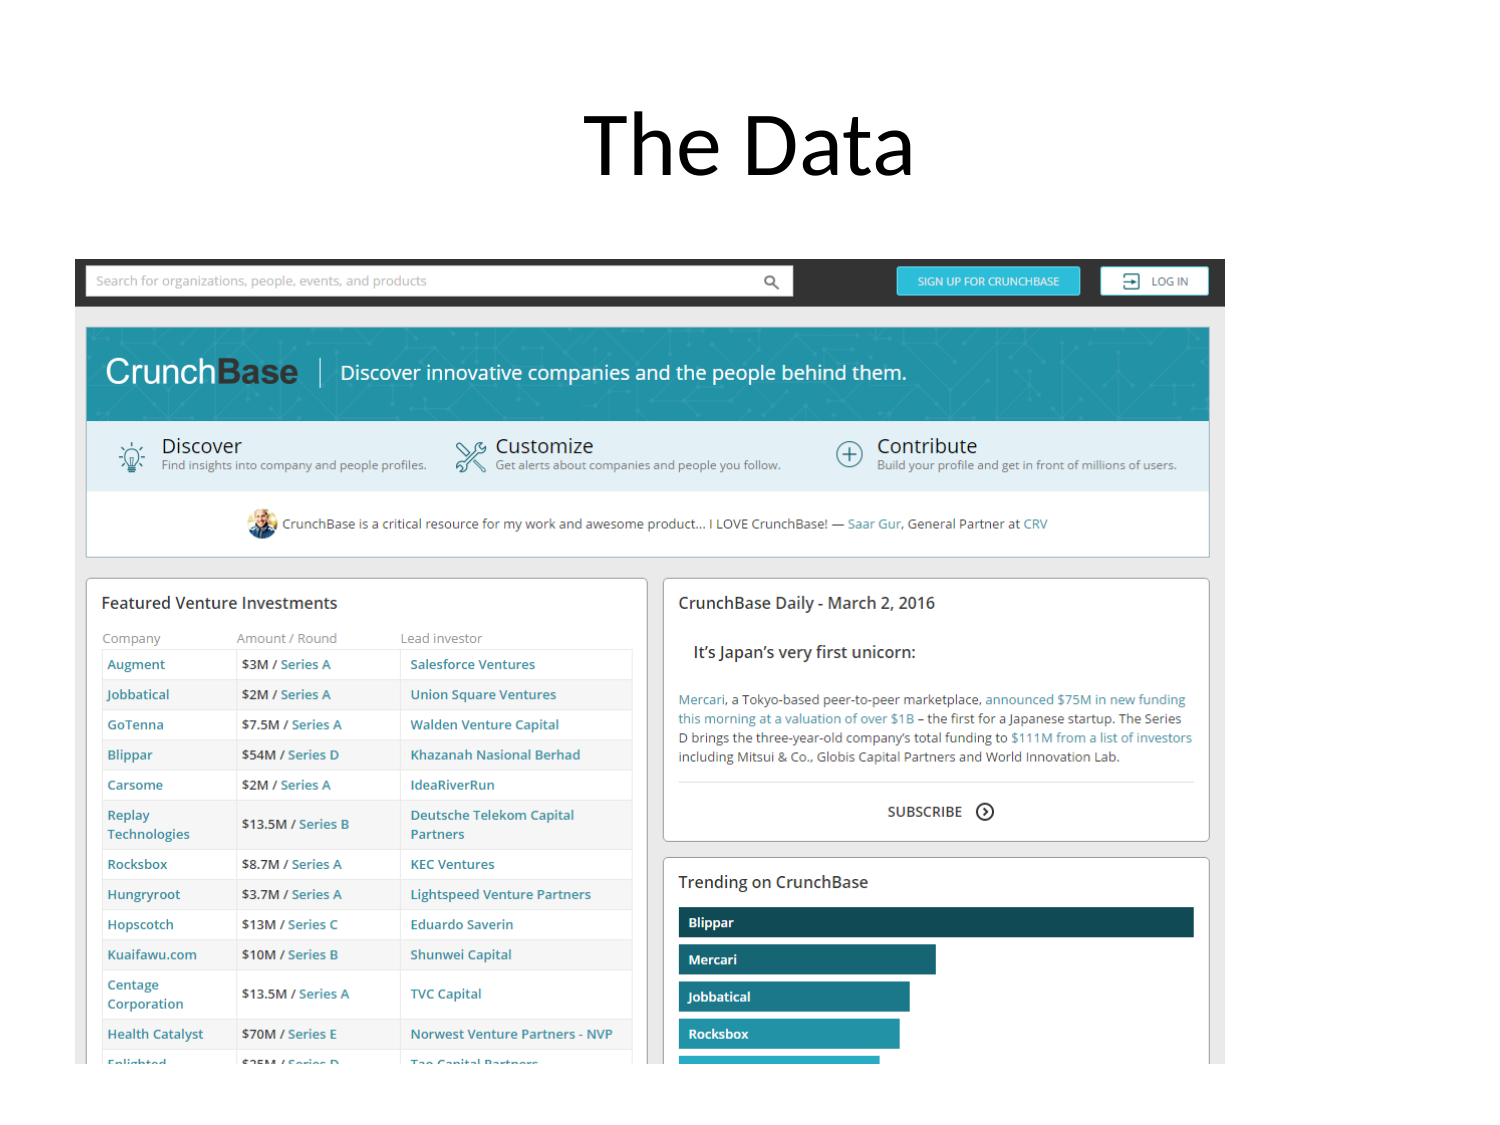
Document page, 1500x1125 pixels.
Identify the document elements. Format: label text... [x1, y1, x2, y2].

picture [74, 259, 1226, 1065]
title The Data [75, 45, 1425, 233]
